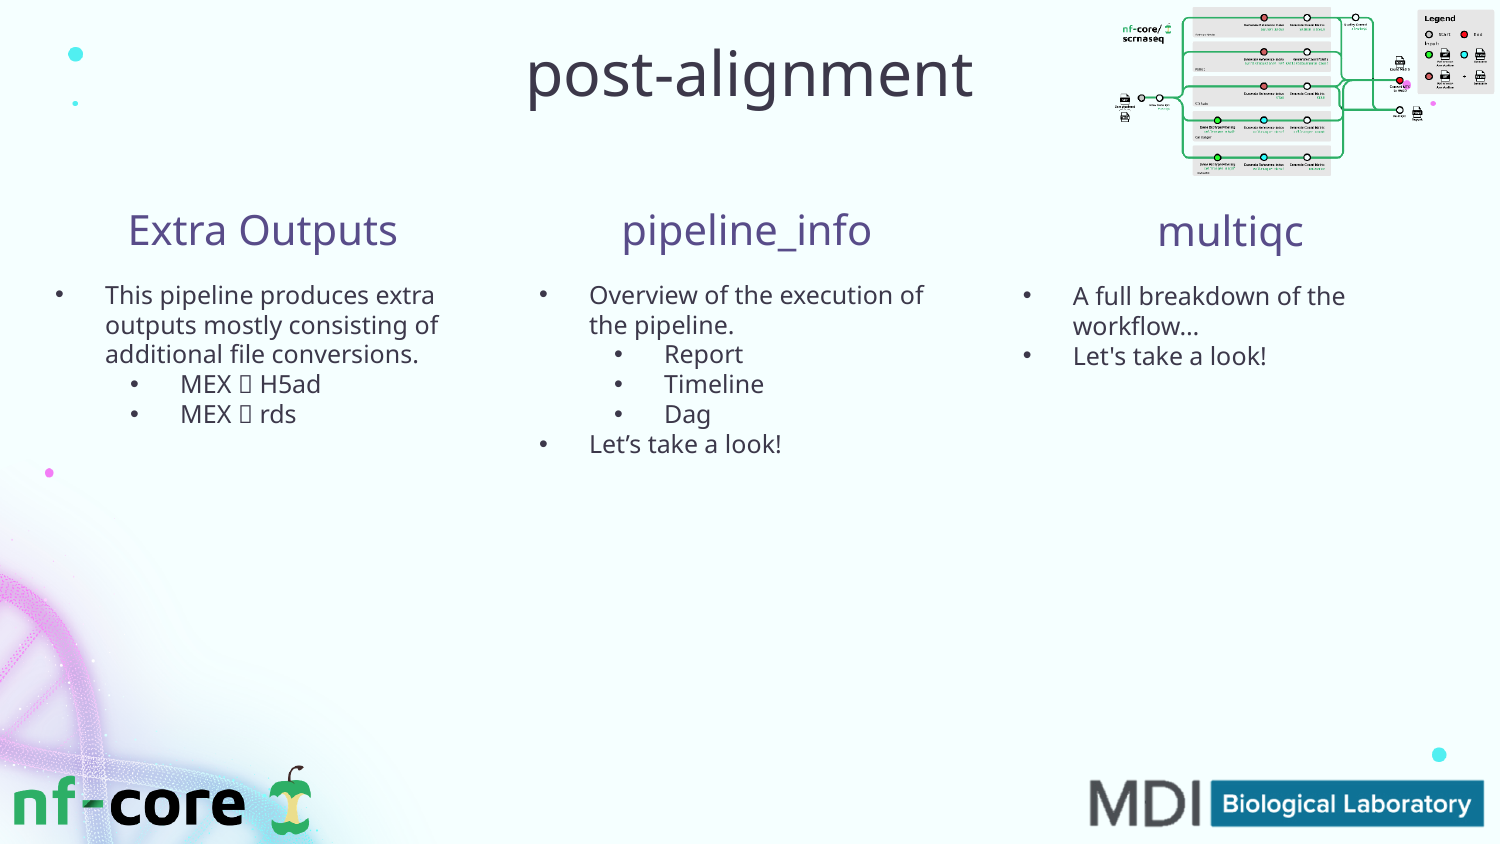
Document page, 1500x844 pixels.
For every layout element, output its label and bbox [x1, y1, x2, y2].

text_box [0, 0, 1500, 844]
